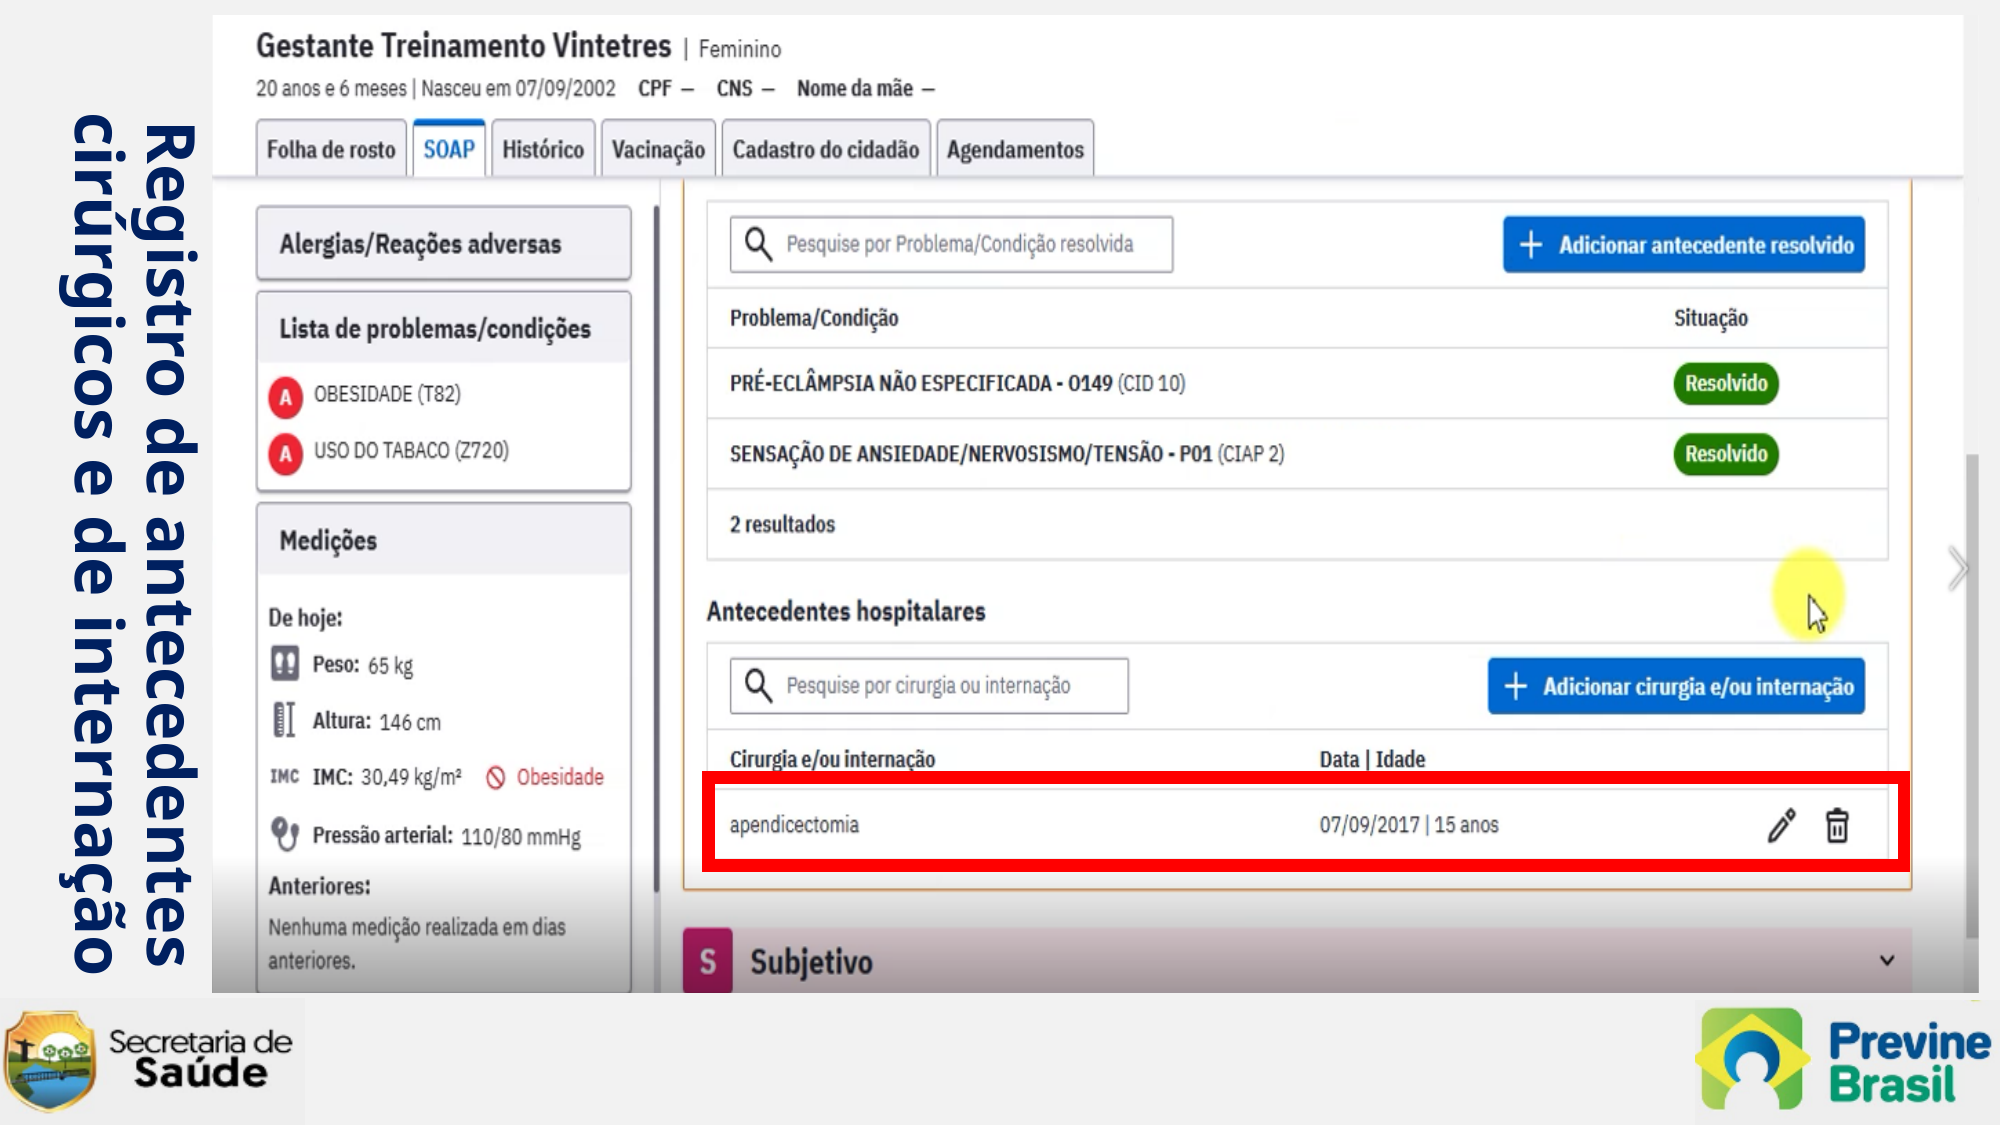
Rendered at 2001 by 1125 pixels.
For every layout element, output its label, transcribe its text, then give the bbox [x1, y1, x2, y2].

picture [212, 14, 1979, 993]
picture [0, 998, 305, 1125]
picture [1695, 1000, 2000, 1125]
title Registro de antecedentes cirúrgicos e de internação [21, 15, 212, 993]
